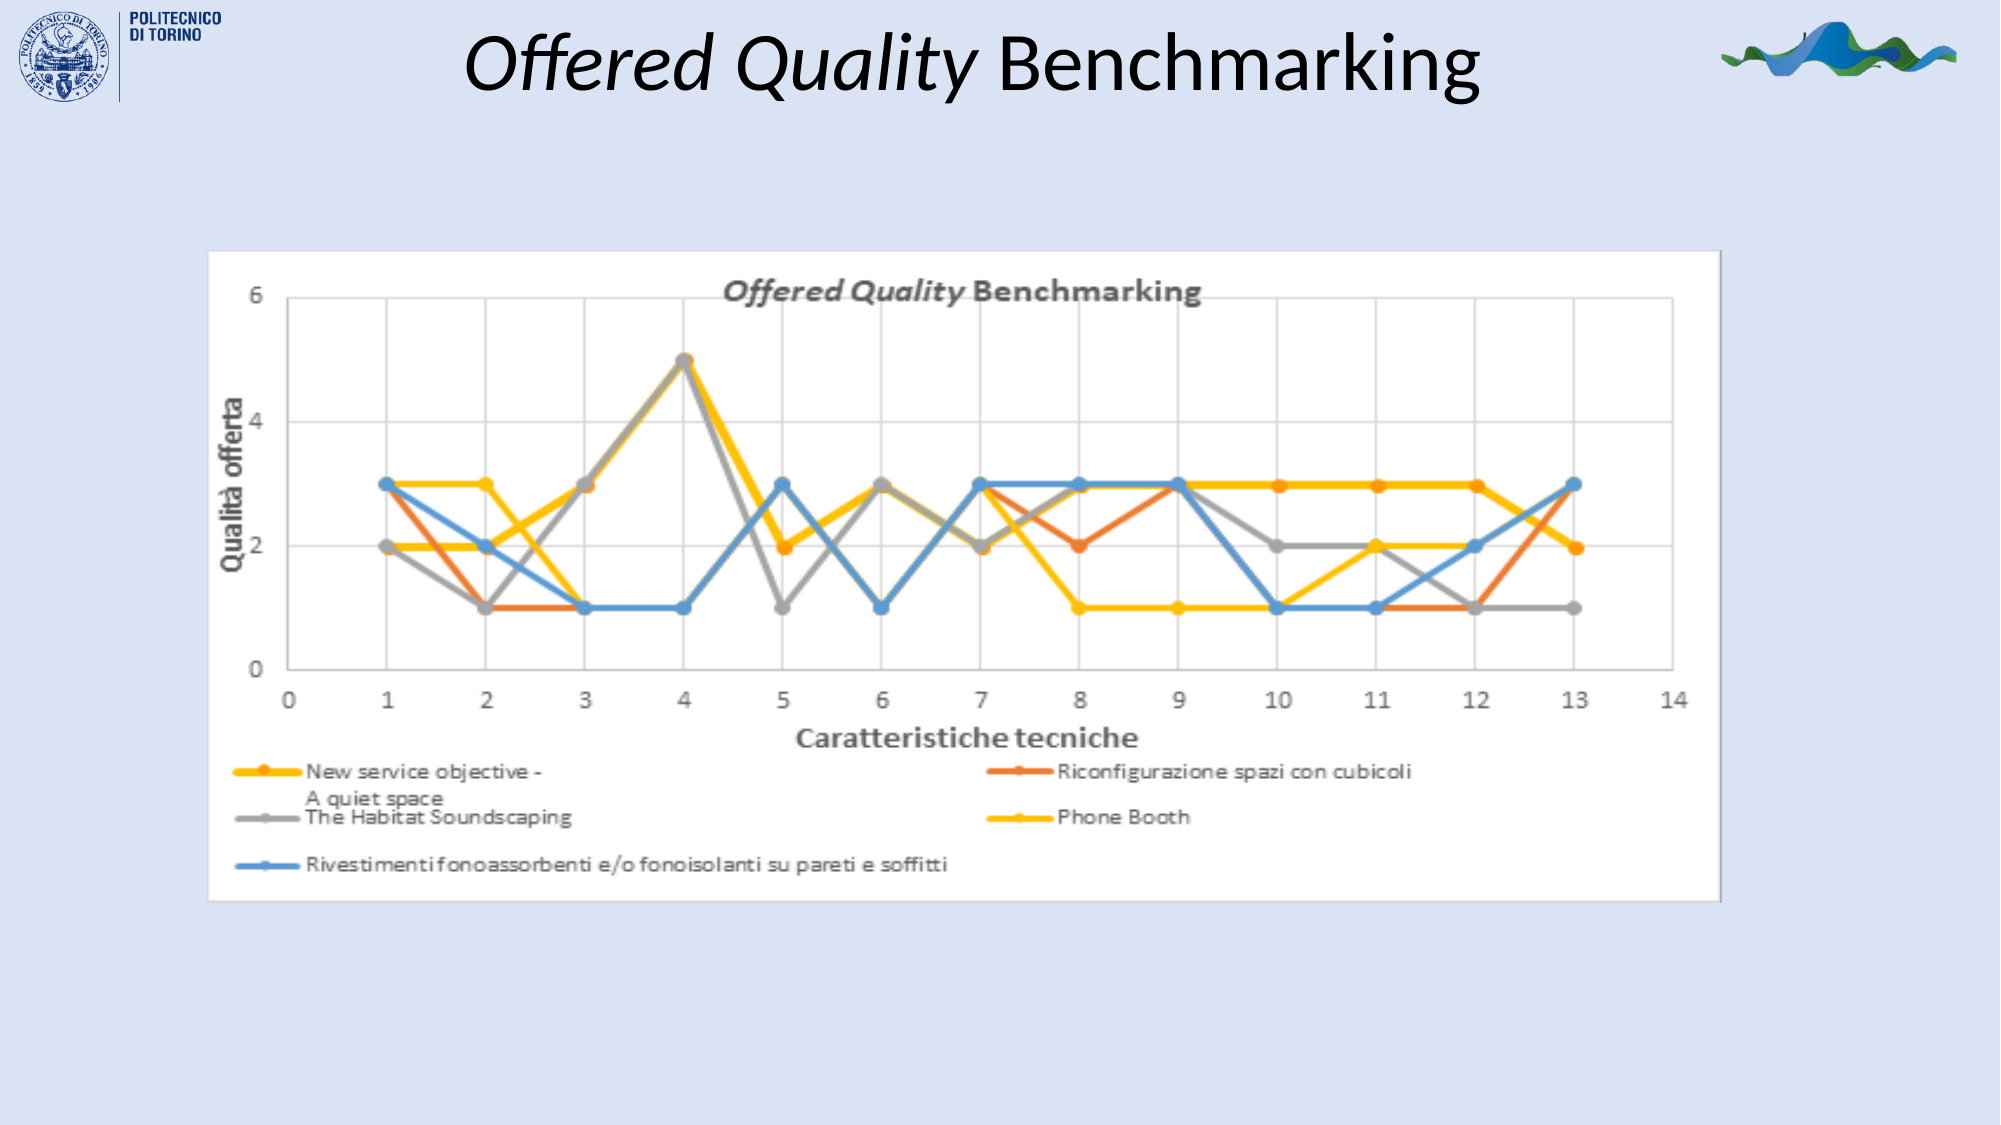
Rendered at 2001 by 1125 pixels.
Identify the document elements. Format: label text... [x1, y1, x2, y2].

picture [1692, 15, 1986, 83]
text_box Offered Quality Benchmarking [447, 0, 1525, 215]
picture [207, 250, 1724, 903]
picture [17, 4, 243, 111]
